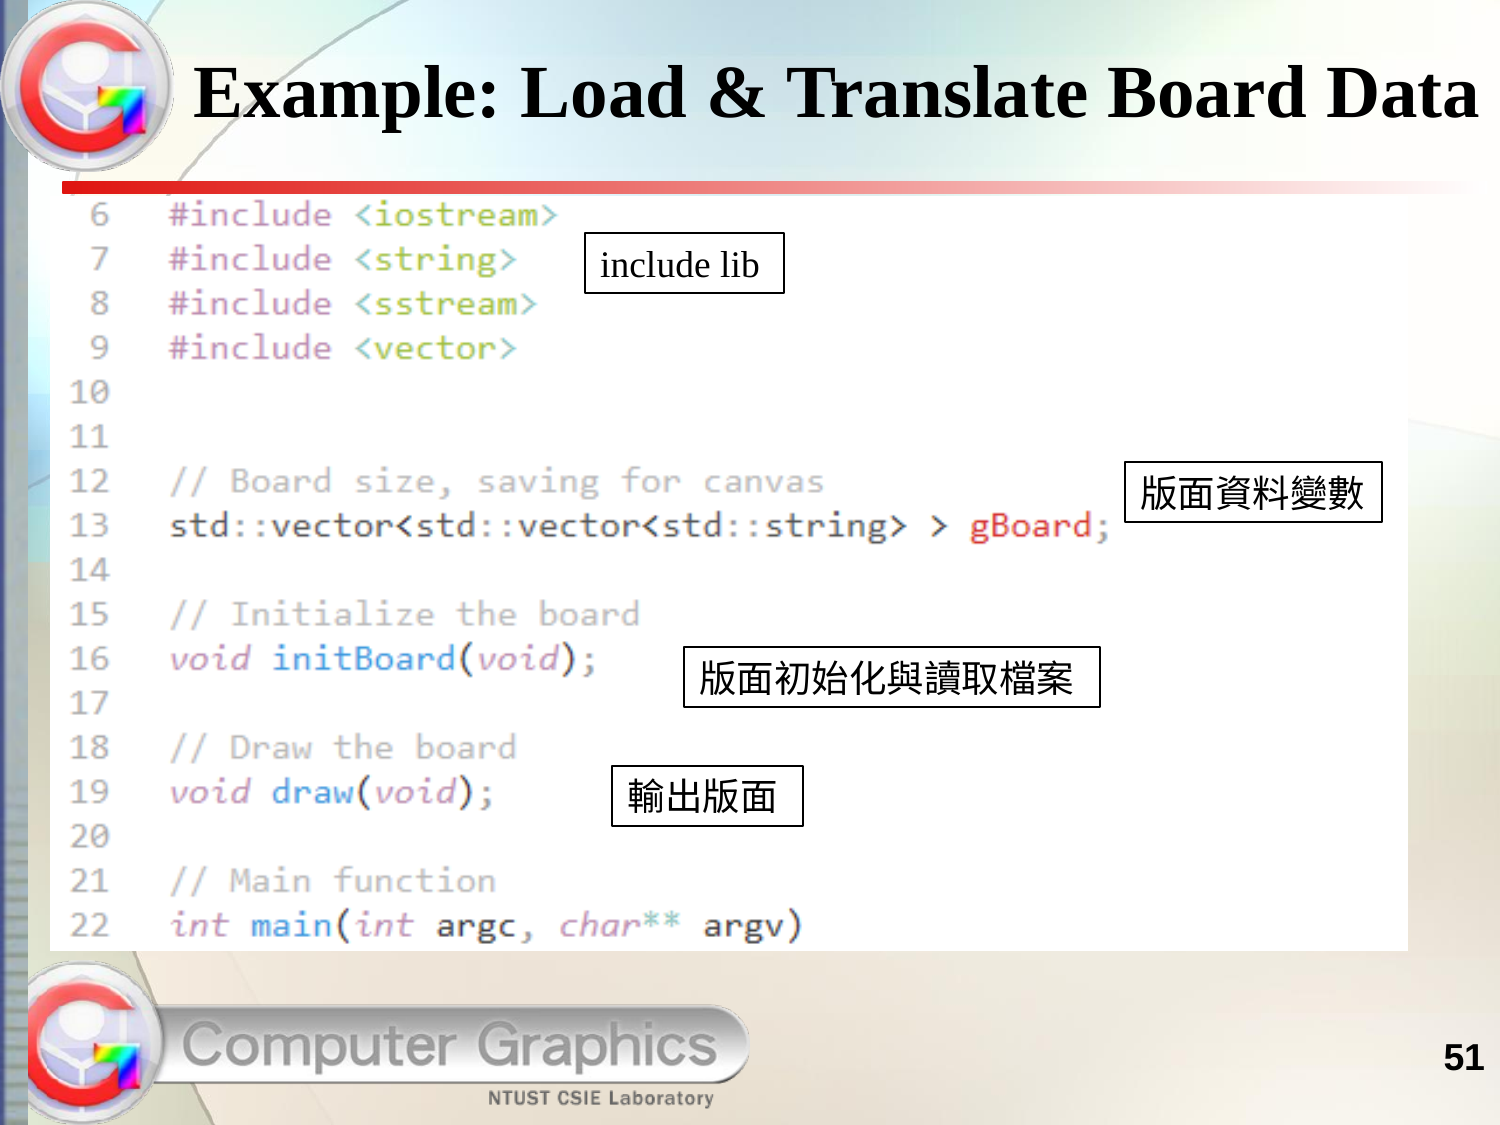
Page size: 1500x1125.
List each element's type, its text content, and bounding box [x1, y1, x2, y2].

picture [0, 0, 1500, 1125]
title Example: Load & Translate Board Data [174, 0, 1500, 175]
slide_number 51 [1187, 1025, 1500, 1063]
